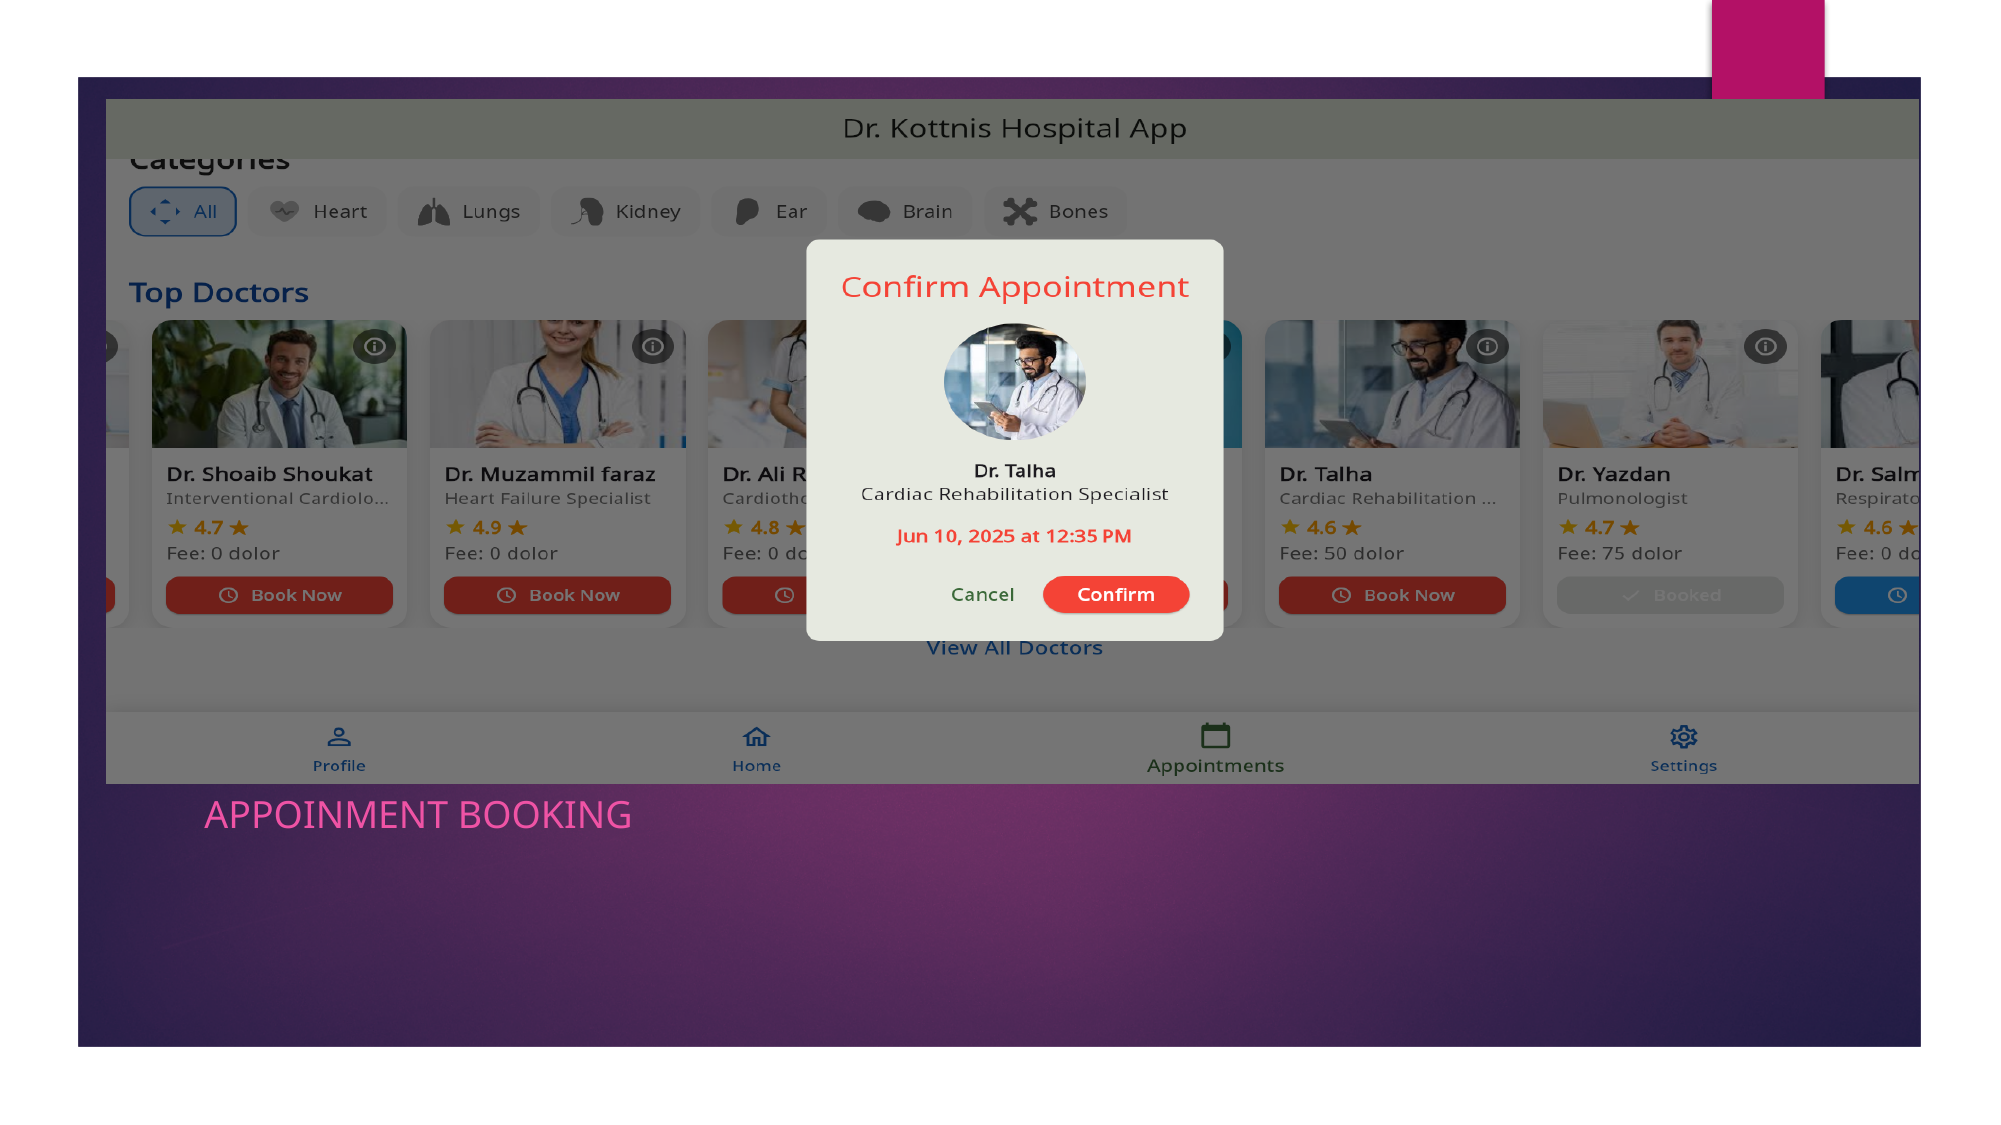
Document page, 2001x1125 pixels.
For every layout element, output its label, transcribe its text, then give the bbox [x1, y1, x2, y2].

subtitle Appoinment booking [189, 795, 1638, 925]
picture [106, 98, 1919, 784]
